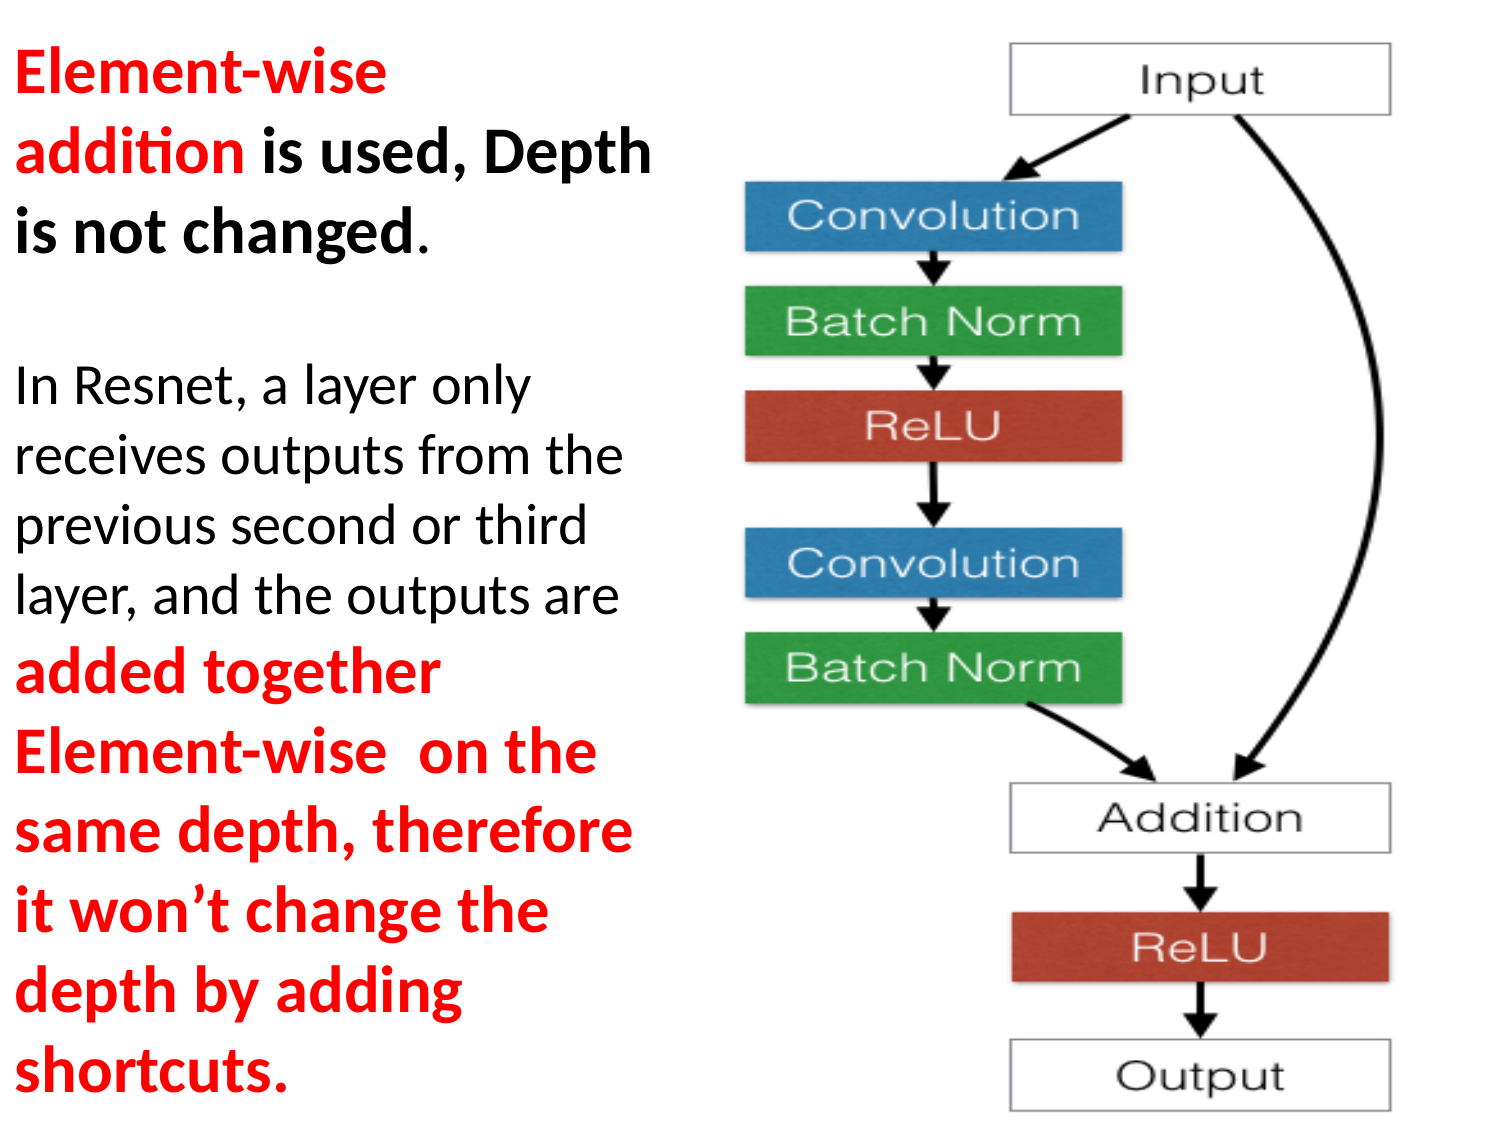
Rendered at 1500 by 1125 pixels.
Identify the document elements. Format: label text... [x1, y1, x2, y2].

picture [687, 0, 1500, 1125]
text_box Element-wise addition is used, Depth is not changed. In Resnet, a layer only receives outputs from the previous second or third layer, and the outputs are added together Element-wise on the same depth, therefore it won’t change the depth by adding shortcuts. [0, 19, 682, 1125]
